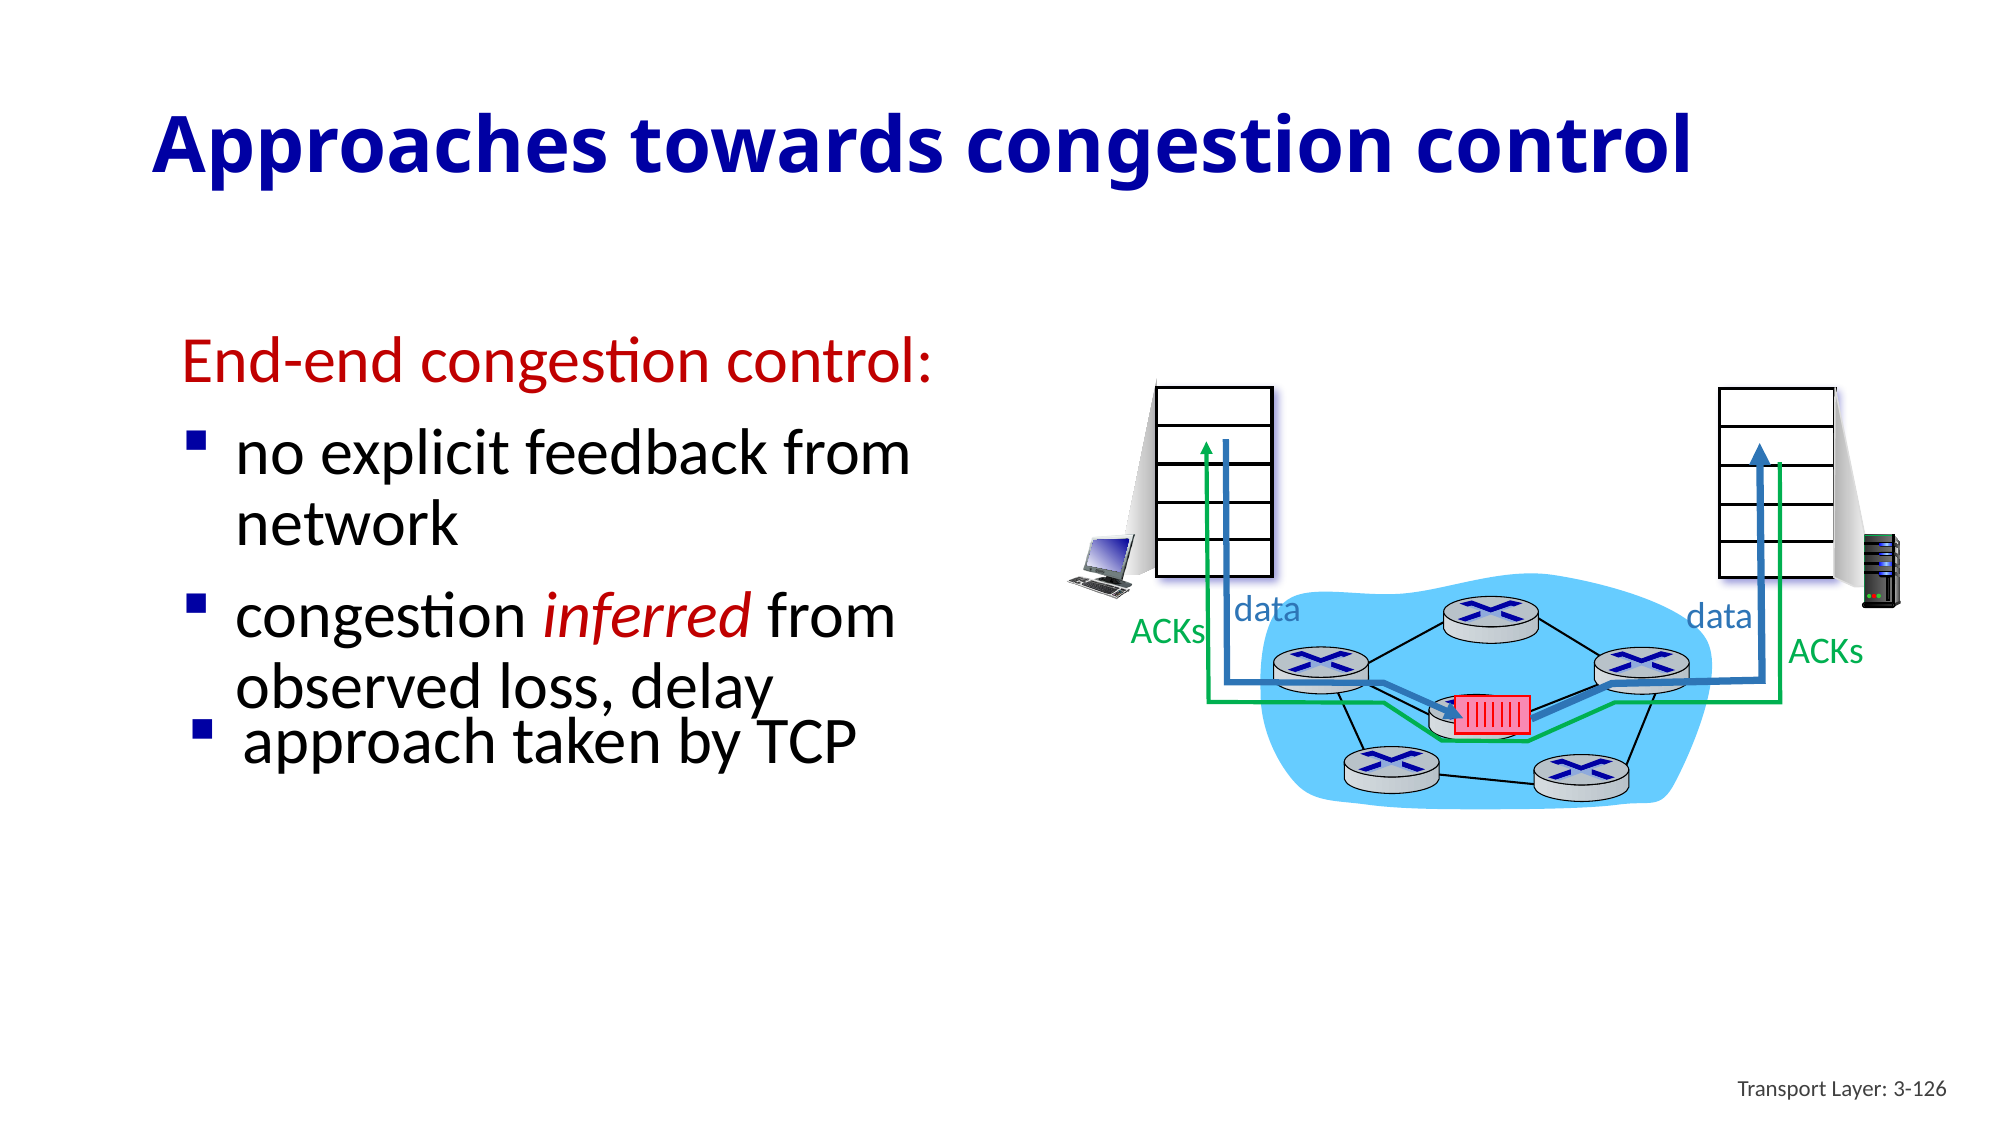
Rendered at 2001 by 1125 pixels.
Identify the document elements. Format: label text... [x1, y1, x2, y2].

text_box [1862, 534, 1901, 608]
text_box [1155, 387, 1274, 441]
text_box approach taken by TCP [151, 698, 1064, 802]
title Approaches towards congestion control [137, 74, 1863, 221]
text_box [1837, 397, 1846, 441]
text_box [1718, 388, 1837, 441]
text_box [1344, 746, 1440, 794]
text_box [1050, 531, 1115, 604]
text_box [1533, 754, 1629, 802]
slide_number Transport Layer: 3-126 [1512, 1056, 1963, 1117]
text_box [1270, 742, 1694, 810]
list End-end congestion control: no explicit feedback from network congestion inferred from observed loss, delay [145, 318, 1058, 735]
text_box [1115, 441, 1880, 742]
text_box [1144, 387, 1155, 441]
